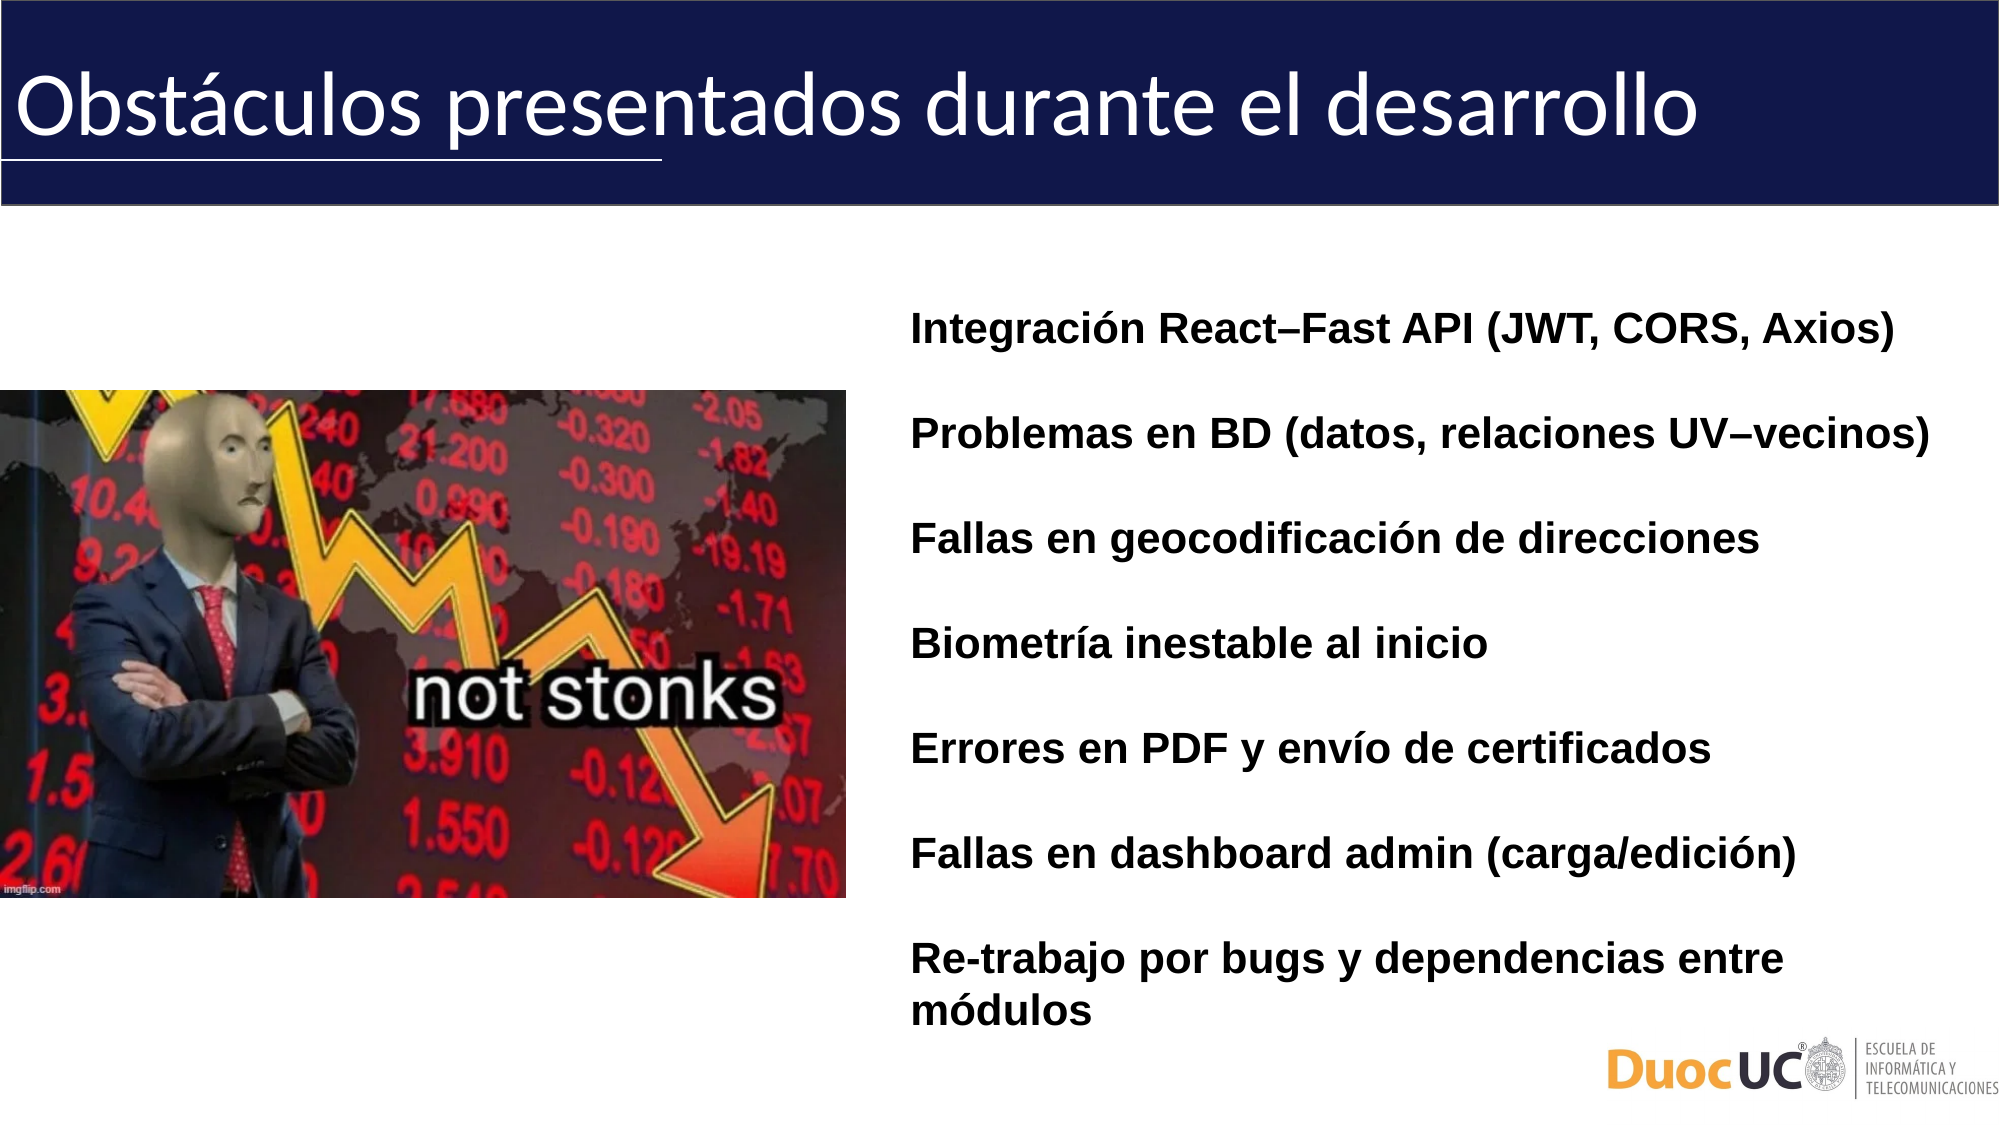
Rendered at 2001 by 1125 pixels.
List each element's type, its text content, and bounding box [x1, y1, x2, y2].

picture [1607, 1027, 1999, 1125]
picture [0, 390, 846, 899]
text_box Obstáculos presentados durante el desarrollo [0, 36, 2000, 162]
text_box Integración React–Fast API (JWT, CORS, Axios) Problemas en BD (datos, relaciones UV–vecinos) Fallas en geocodificación de direcciones Biometría inestable al inicio Errores en PDF y envío de certificados Fallas en dashboard admin (carga/edición) Re-trabajo por bugs y dependencias entre módulos [895, 284, 1954, 1050]
